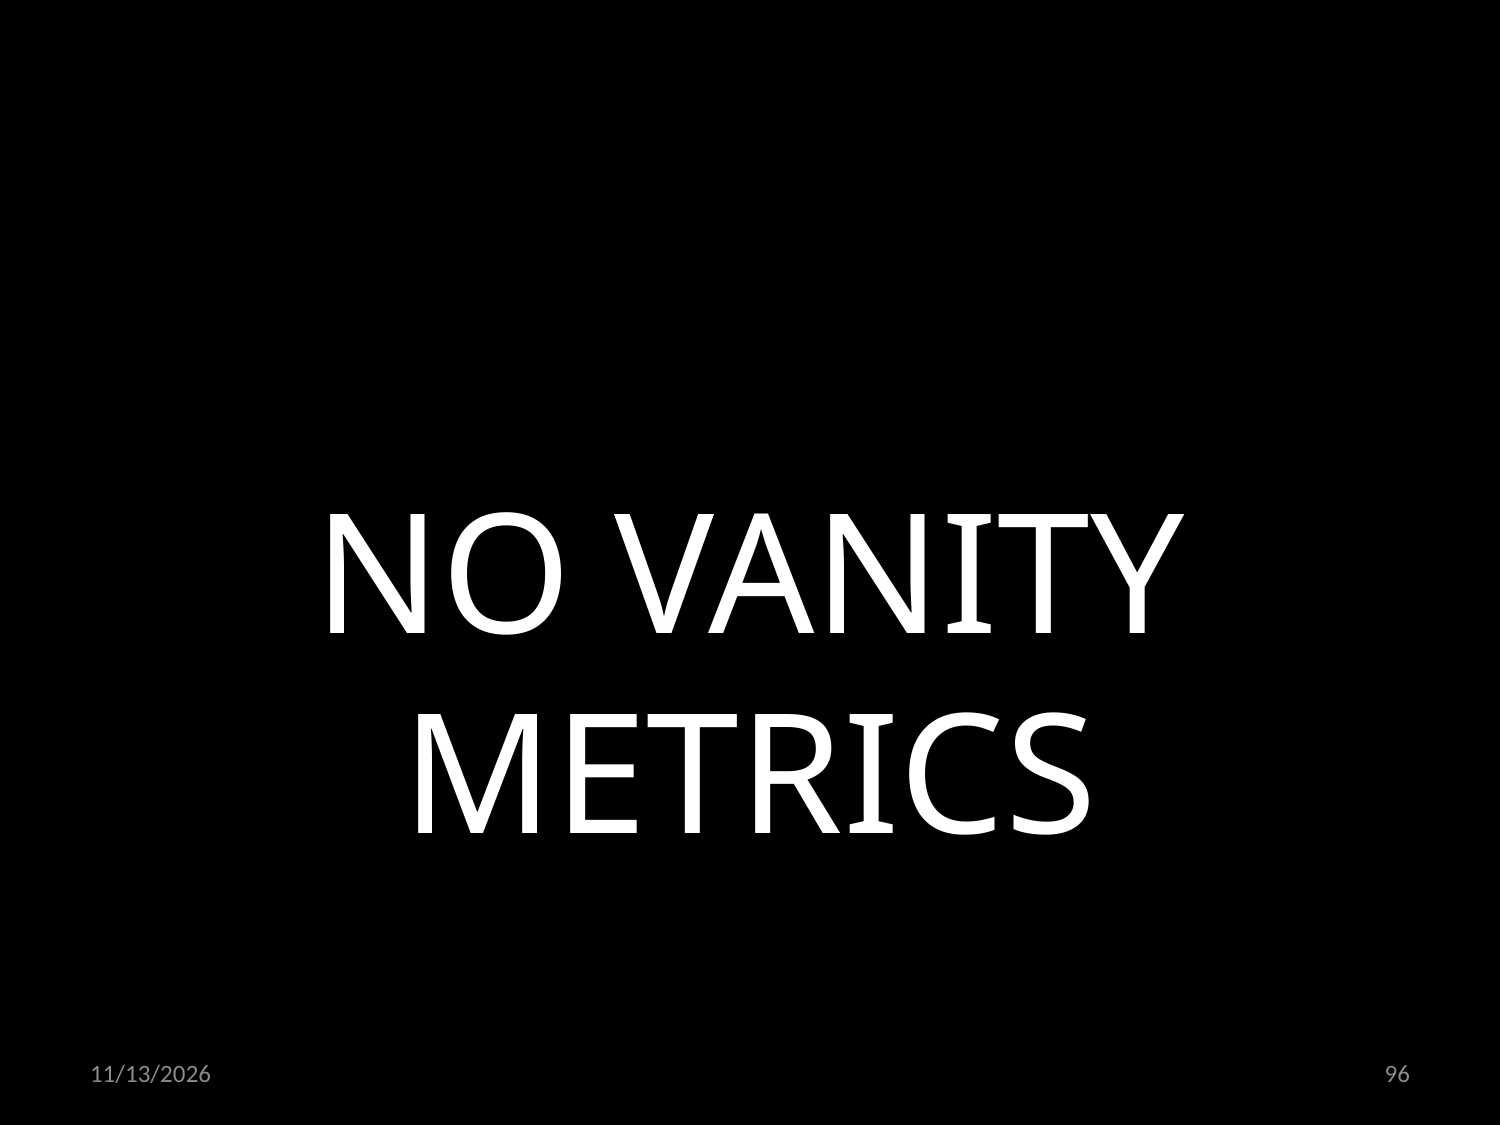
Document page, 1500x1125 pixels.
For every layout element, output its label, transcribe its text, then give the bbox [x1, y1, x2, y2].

text_box NO VANITY METRICS [0, 459, 1500, 561]
slide_number 96 [1074, 1042, 1425, 1103]
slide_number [75, 1042, 425, 1103]
